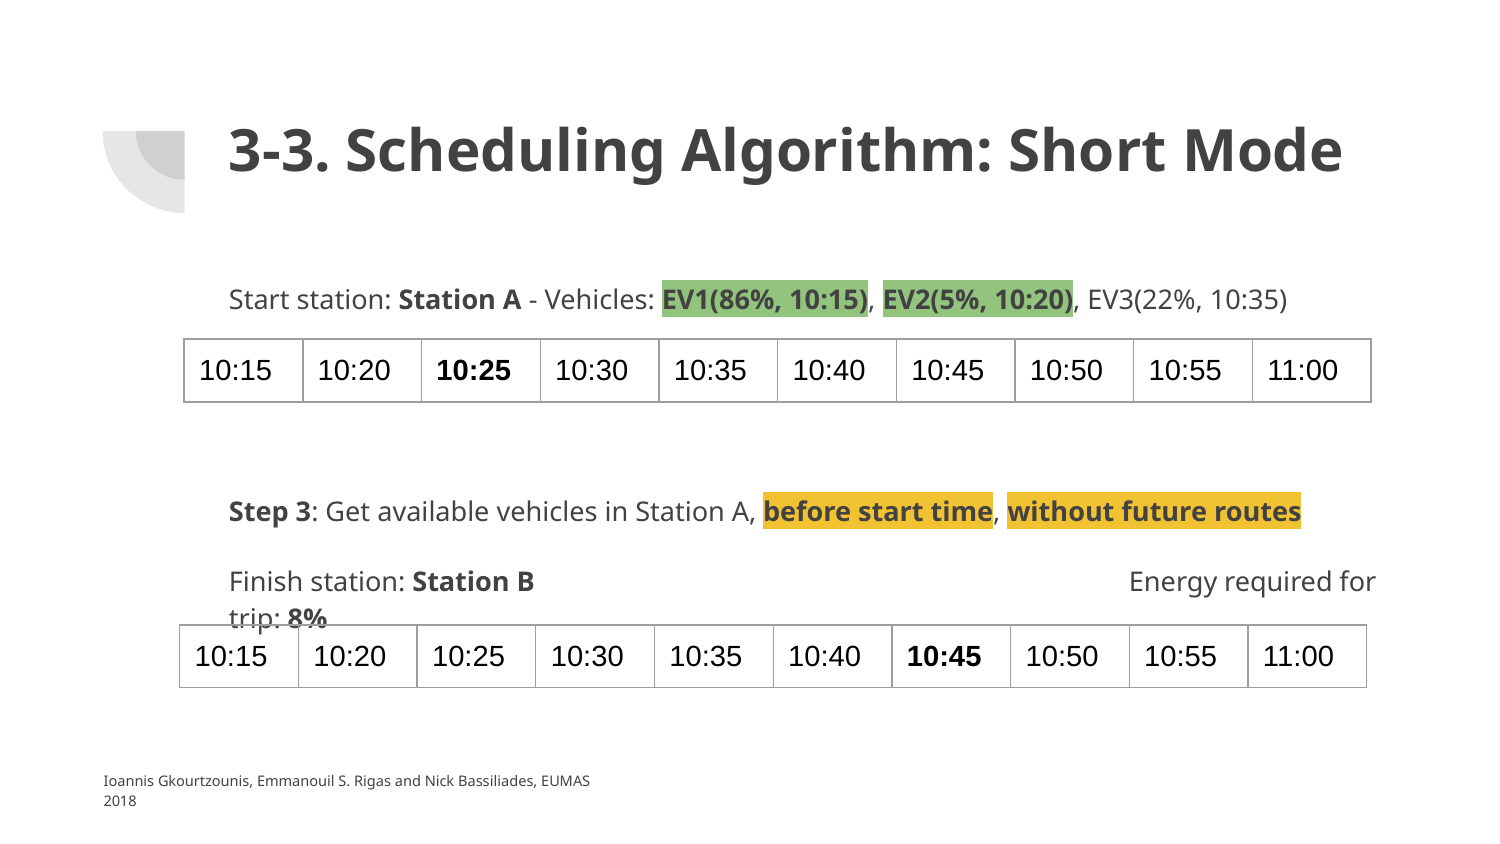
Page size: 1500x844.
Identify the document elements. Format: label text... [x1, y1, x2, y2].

table_header 10:30 [536, 626, 654, 687]
table_header 10:45 [897, 340, 1014, 401]
table_header 10:35 [655, 626, 773, 687]
table_header 10:40 [774, 626, 891, 687]
table_header 10:25 [422, 340, 540, 401]
table_header 11:00 [1249, 626, 1366, 687]
table_header 10:40 [778, 340, 896, 401]
table_header 10:20 [299, 626, 416, 687]
table_header 10:30 [541, 340, 658, 401]
table_header 10:50 [1011, 626, 1129, 687]
table_header 10:55 [1130, 626, 1247, 687]
list Start station: Station A - Vehicles: EV1(86%, 10:15), EV2(5%, 10:20), EV3(22%, 10:35) Step 3: Get available vehicles in Station A, before start time, without future routes Finish station: Station B Energy required for trip: 8% [213, 262, 1393, 744]
table_header 10:15 [180, 626, 298, 687]
table_header 10:55 [1134, 340, 1252, 401]
table_header 10:25 [418, 626, 535, 687]
list Ioannis Gkourtzounis, Emmanouil S. Rigas and Nick Bassiliades, EUMAS 2018 [88, 754, 634, 794]
table_header 10:50 [1016, 340, 1133, 401]
title 3-3. Scheduling Algorithm: Short Mode [213, 98, 1368, 262]
table_header 10:45 [893, 626, 1010, 687]
table_header 10:20 [304, 340, 421, 401]
table_header 11:00 [1253, 340, 1370, 401]
table_header 10:15 [185, 340, 302, 401]
table_header 10:35 [660, 340, 777, 401]
